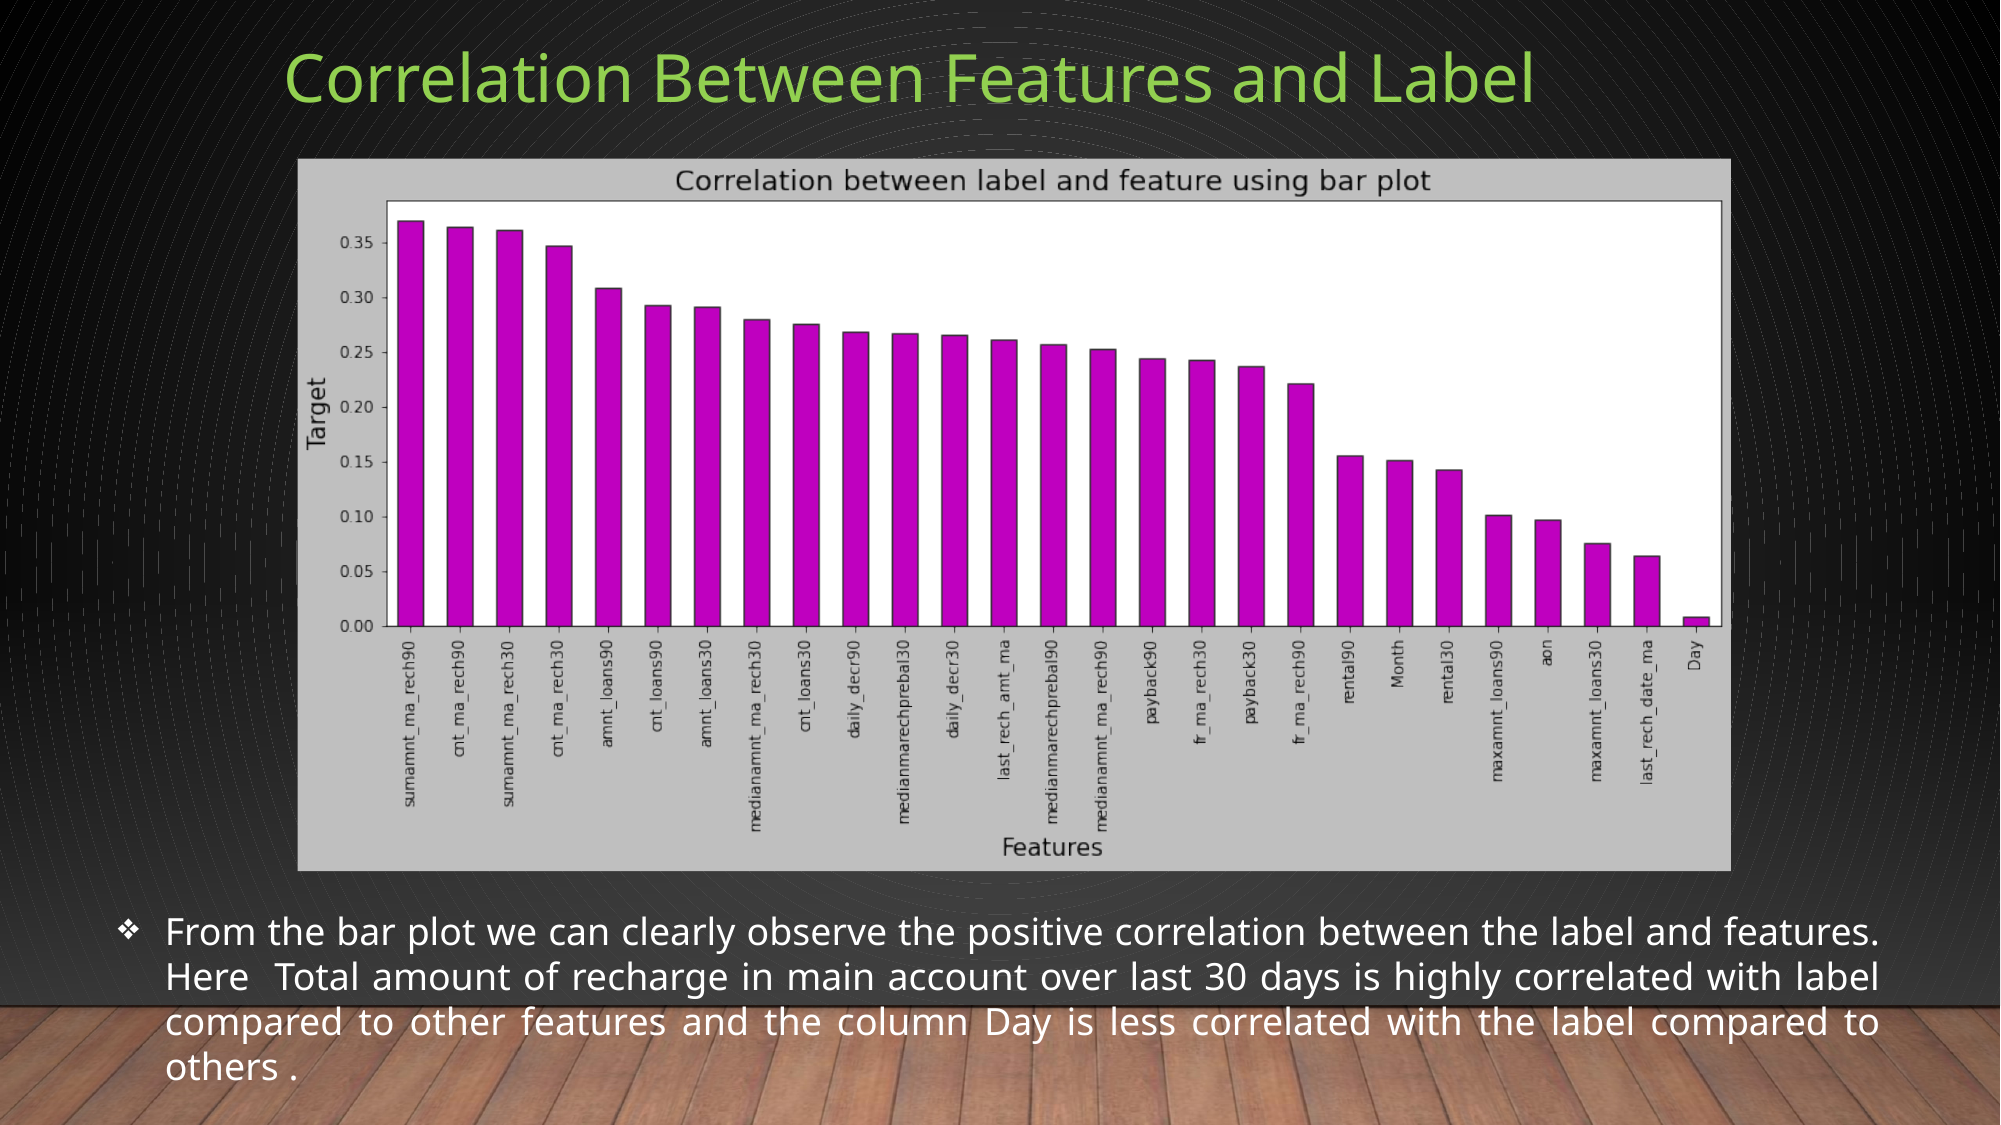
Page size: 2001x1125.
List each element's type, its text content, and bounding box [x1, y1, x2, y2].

text_box From the bar plot we can clearly observe the positive correlation between the label and features. Here Total amount of recharge in main account over last 30 days is highly correlated with label compared to other features and the column Day is less correlated with the label compared to others . [110, 901, 1890, 1096]
picture [0, 1005, 2000, 1125]
text_box Correlation Between Features and Label [9, 28, 1813, 124]
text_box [297, 158, 1732, 872]
